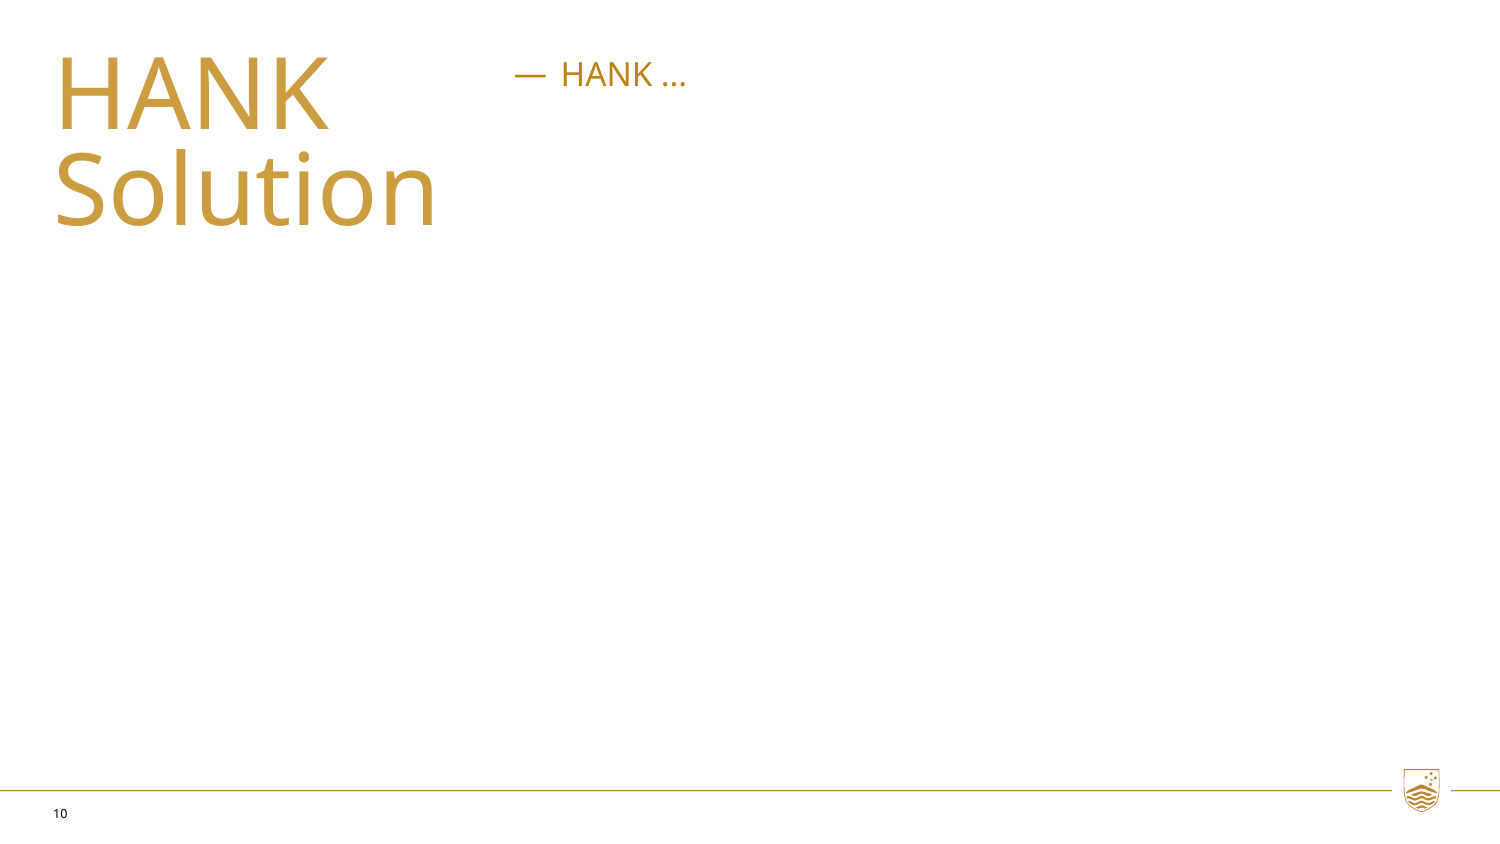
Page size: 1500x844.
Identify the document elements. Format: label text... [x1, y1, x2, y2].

list HANK … [513, 53, 1441, 733]
slide_number 10 [53, 806, 113, 824]
title HANK Solution [53, 53, 467, 569]
picture [0, 769, 1500, 812]
